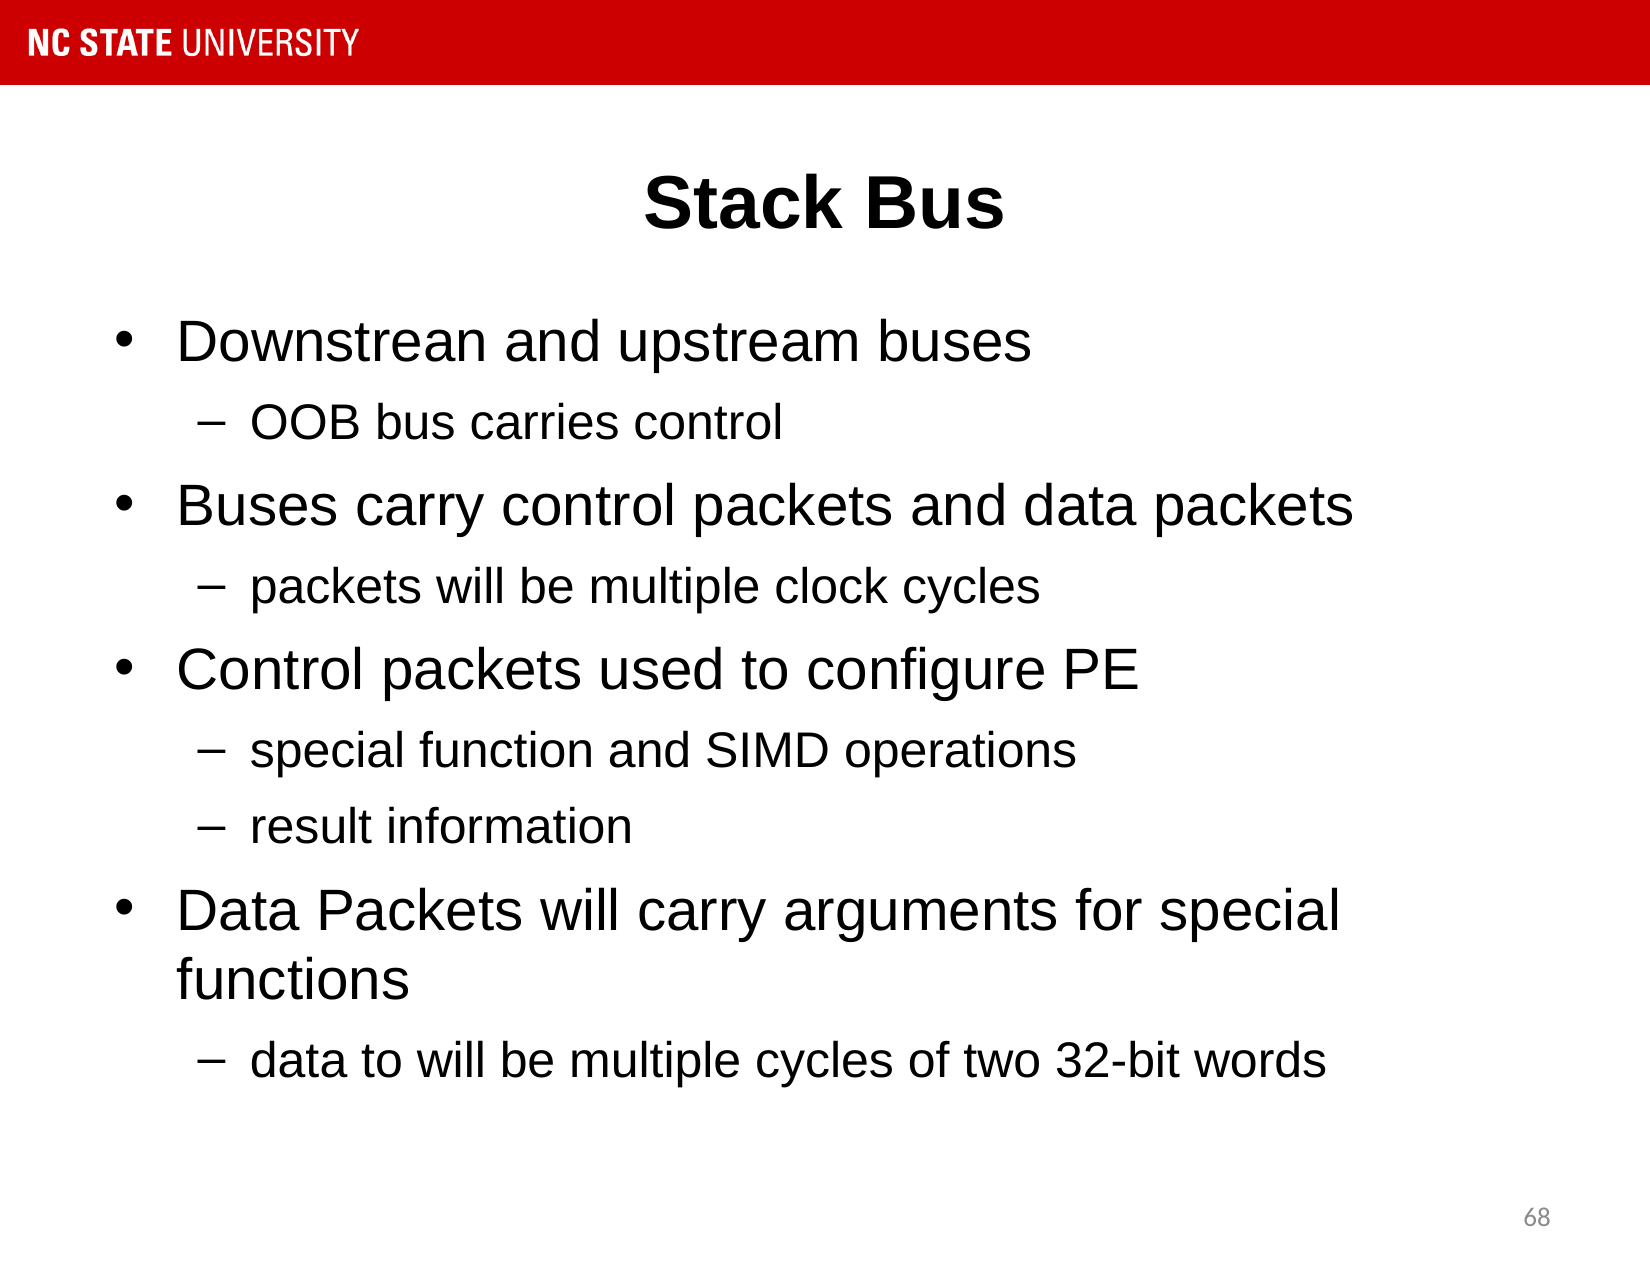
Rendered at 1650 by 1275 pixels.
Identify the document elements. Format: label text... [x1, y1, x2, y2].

list Downstrean and upstream buses OOB bus carries control Buses carry control packets and data packets packets will be multiple clock cycles Control packets used to configure PE special function and SIMD operations result information Data Packets will carry arguments for special functions data to will be multiple cycles of two 32-bit words [97, 294, 1583, 1206]
picture [0, 0, 1650, 85]
slide_number 68 [1182, 1181, 1568, 1250]
title Stack Bus [82, 99, 1568, 298]
